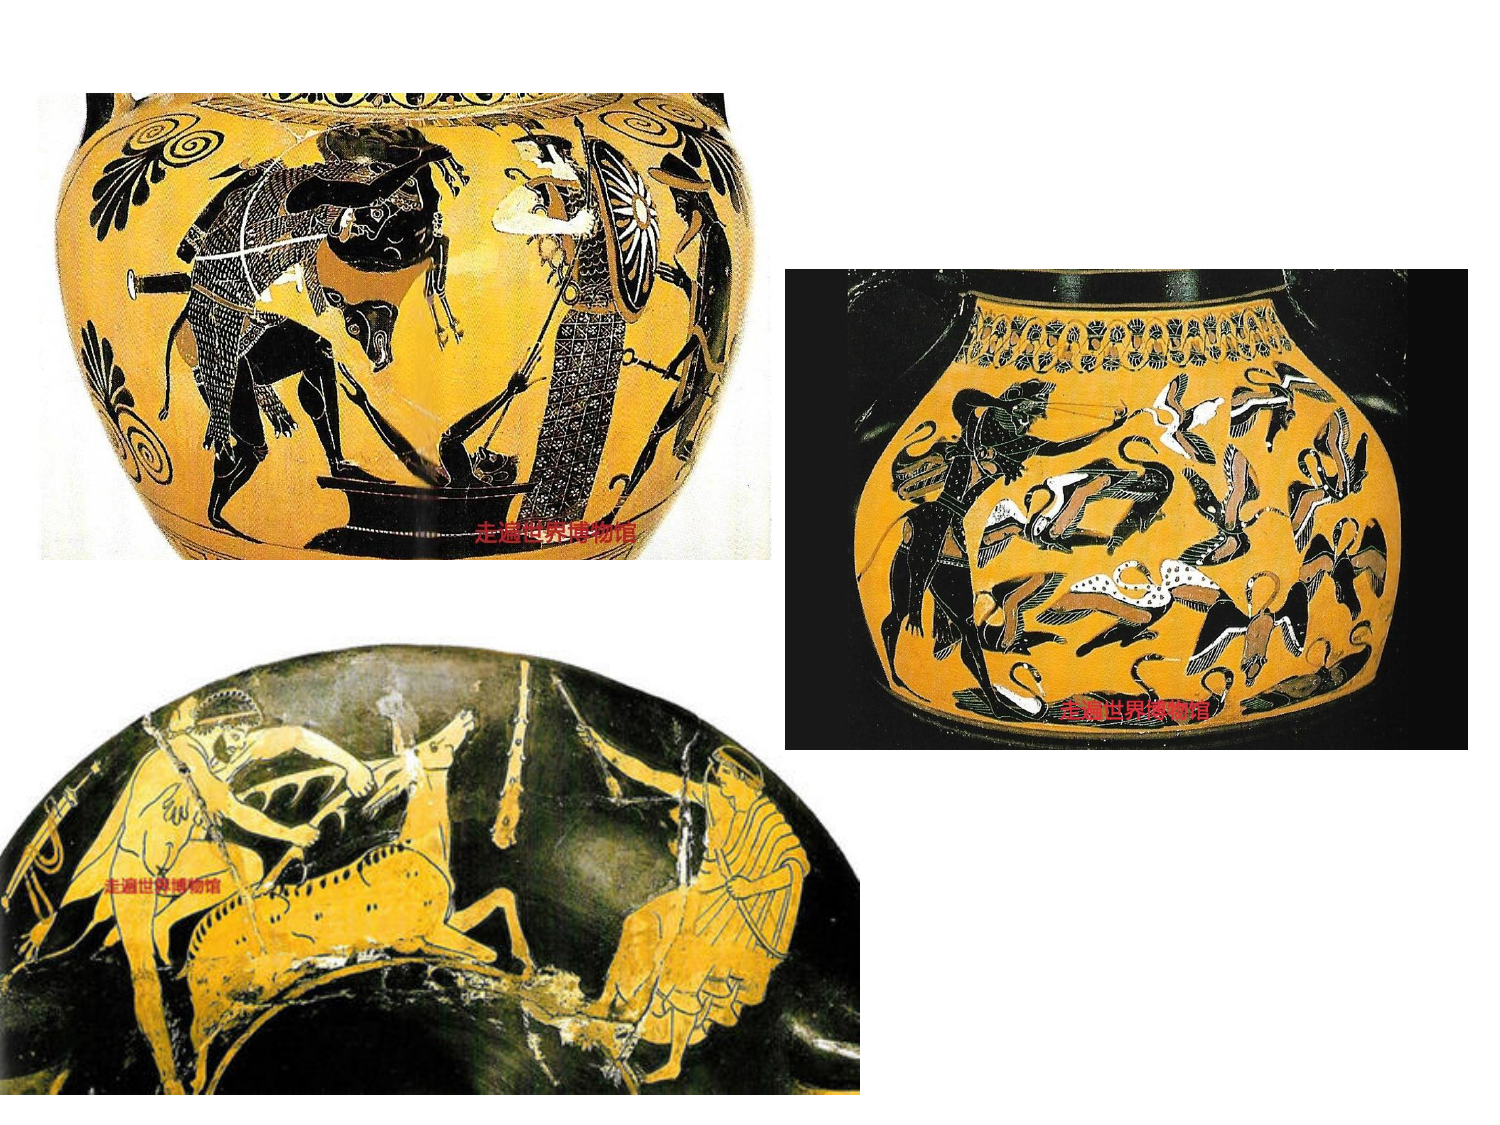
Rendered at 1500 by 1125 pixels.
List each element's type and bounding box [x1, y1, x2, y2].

list [34, 93, 772, 561]
list [784, 269, 1468, 751]
picture [0, 597, 860, 1095]
